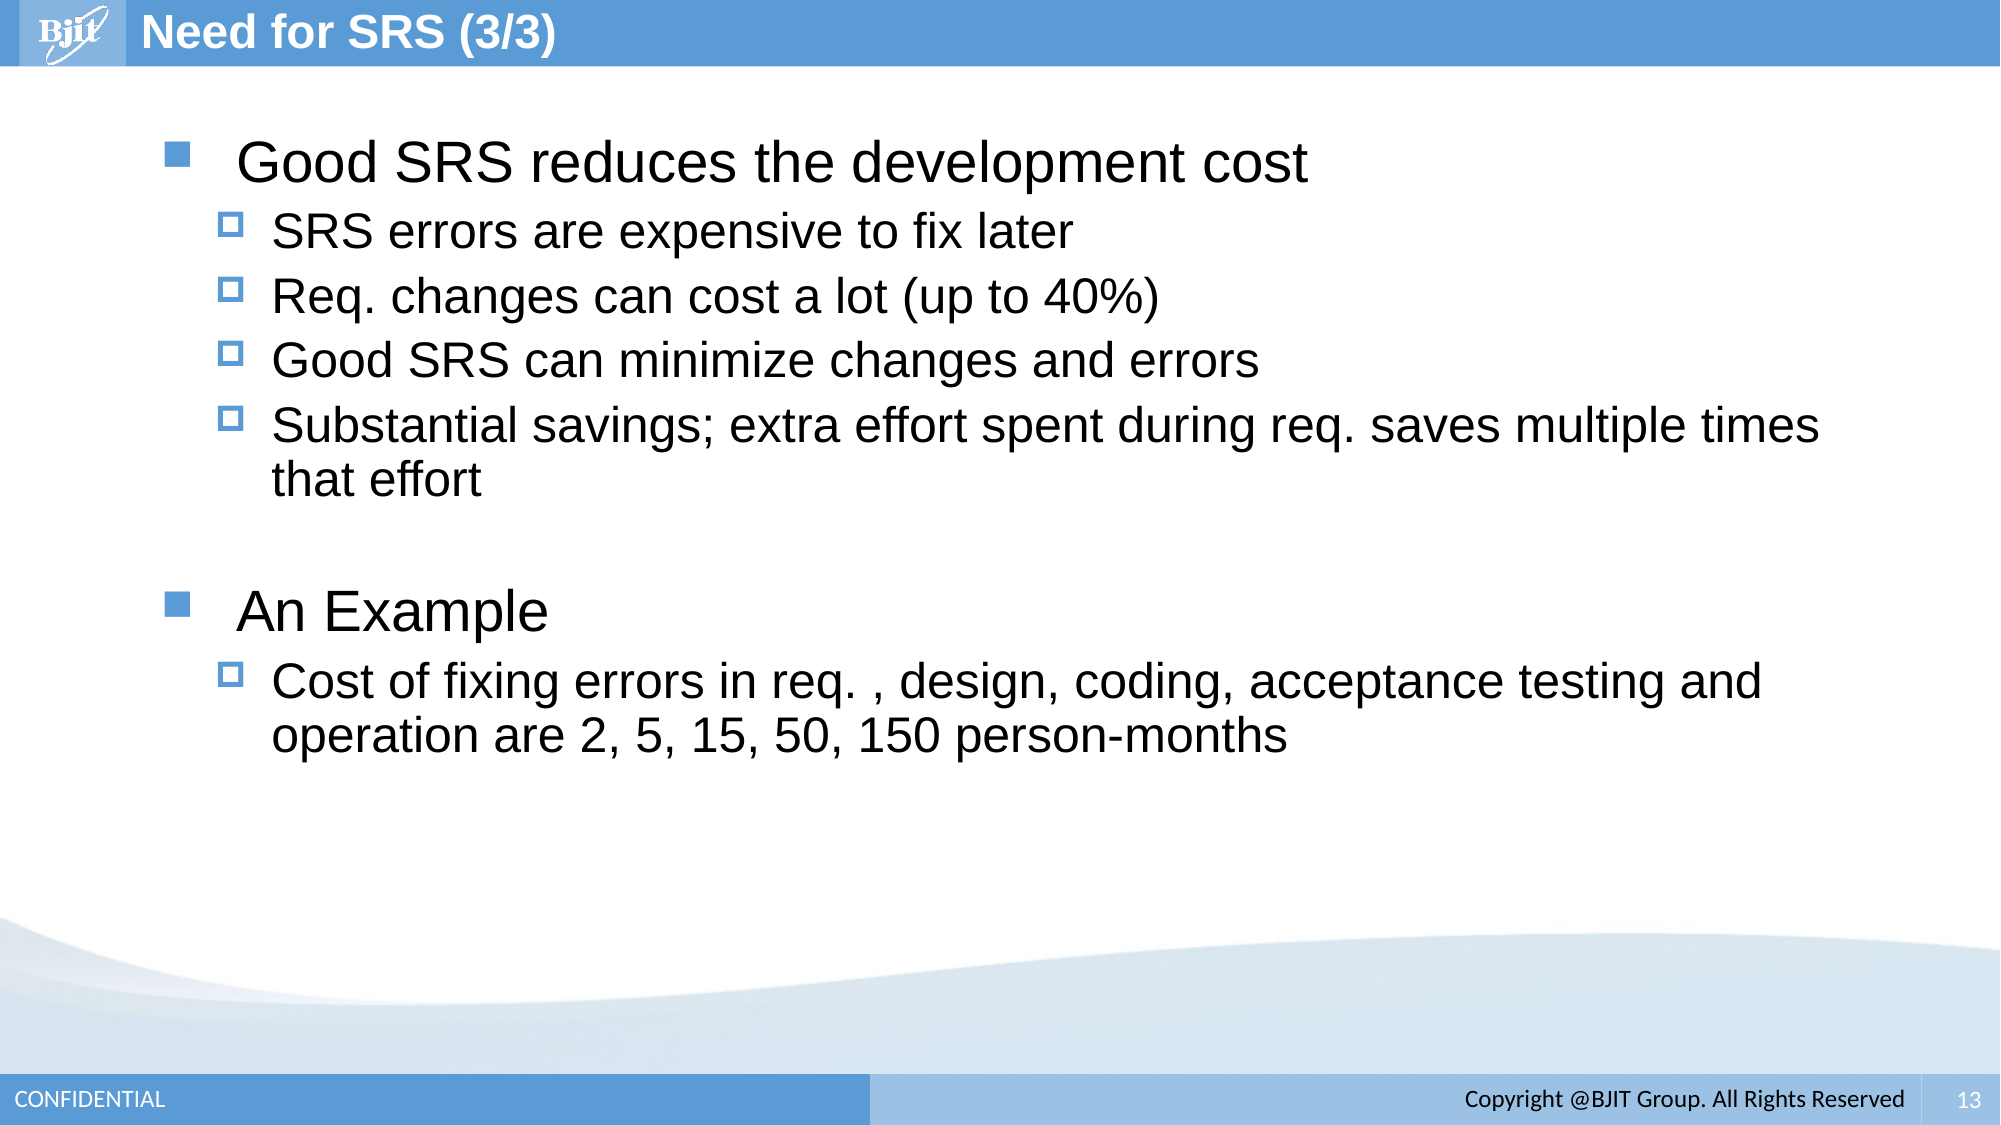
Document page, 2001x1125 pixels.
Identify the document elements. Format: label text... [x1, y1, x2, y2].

title Need for SRS (3/3) [125, 0, 1923, 67]
list Good SRS reduces the development cost SRS errors are expensive to fix later Req. changes can cost a lot (up to 40%) Good SRS can minimize changes and errors Substantial savings; extra effort spent during req. saves multiple times that effort An Example Cost of fixing errors in req. , design, coding, acceptance testing and operation are 2, 5, 15, 50, 150 person-months [125, 125, 1900, 1063]
picture [0, 645, 2000, 1074]
picture [37, 0, 110, 71]
